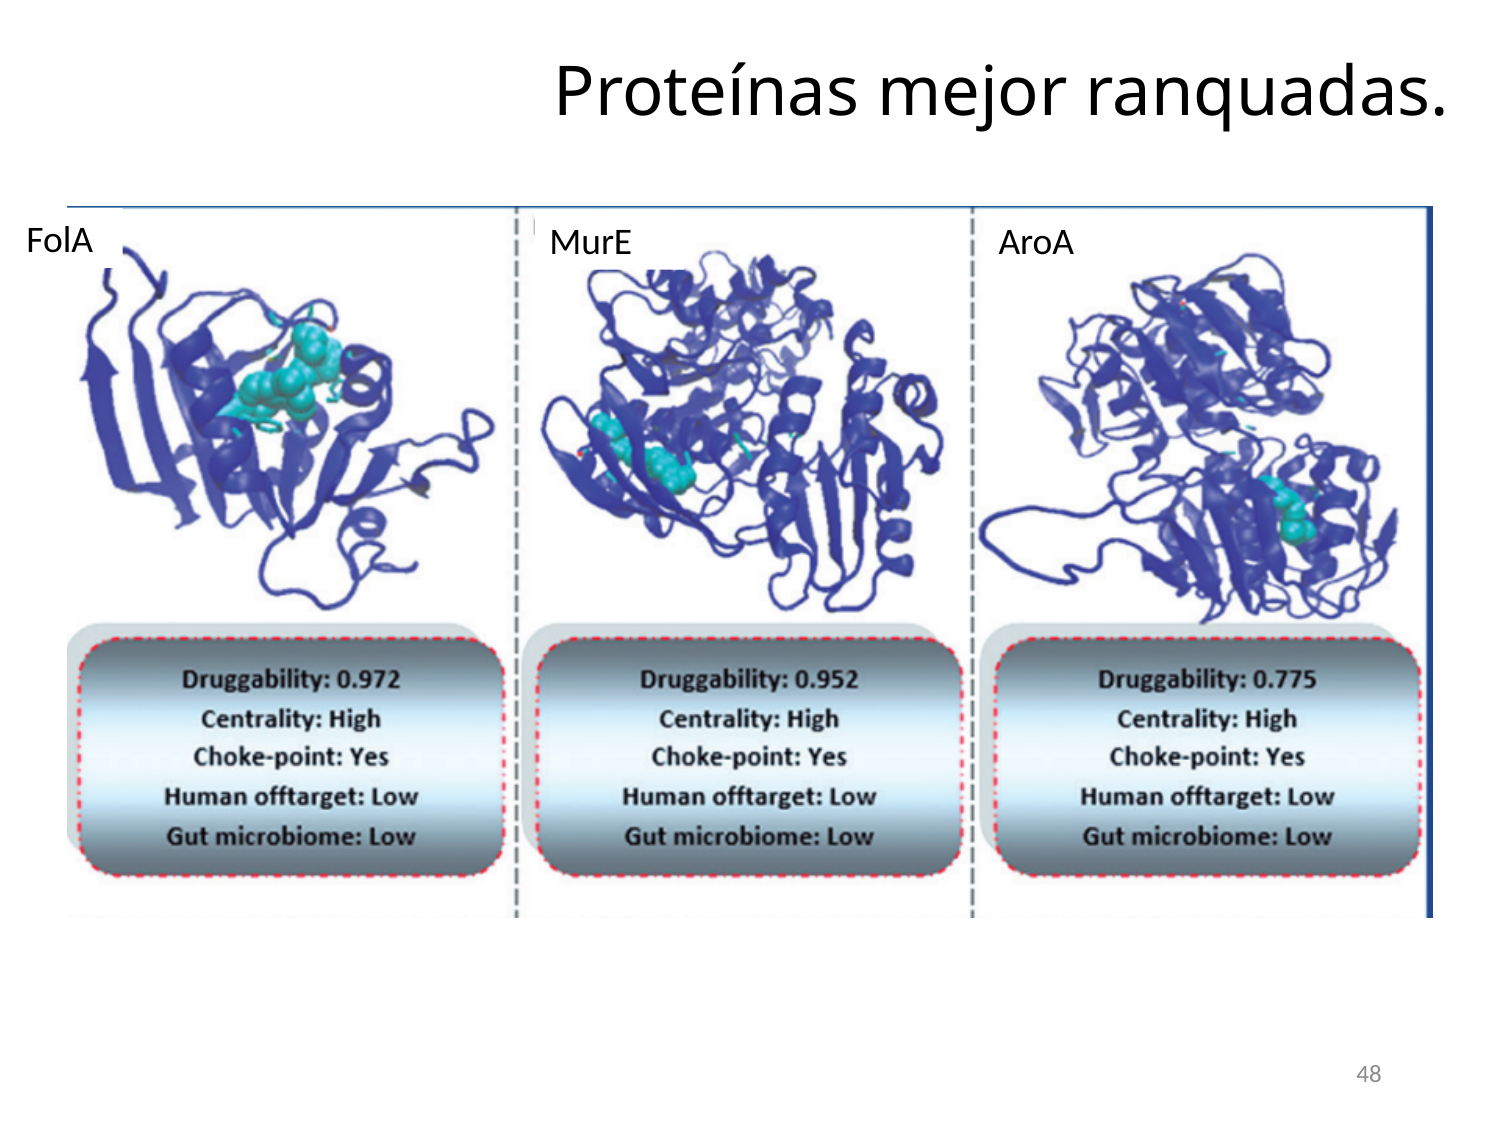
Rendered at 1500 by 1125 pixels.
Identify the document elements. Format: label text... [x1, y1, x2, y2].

text_box FolA [11, 208, 67, 268]
picture [67, 206, 1433, 918]
slide_number 48 [1059, 1042, 1397, 1103]
text_box Proteínas mejor ranquadas. [534, 40, 1465, 209]
